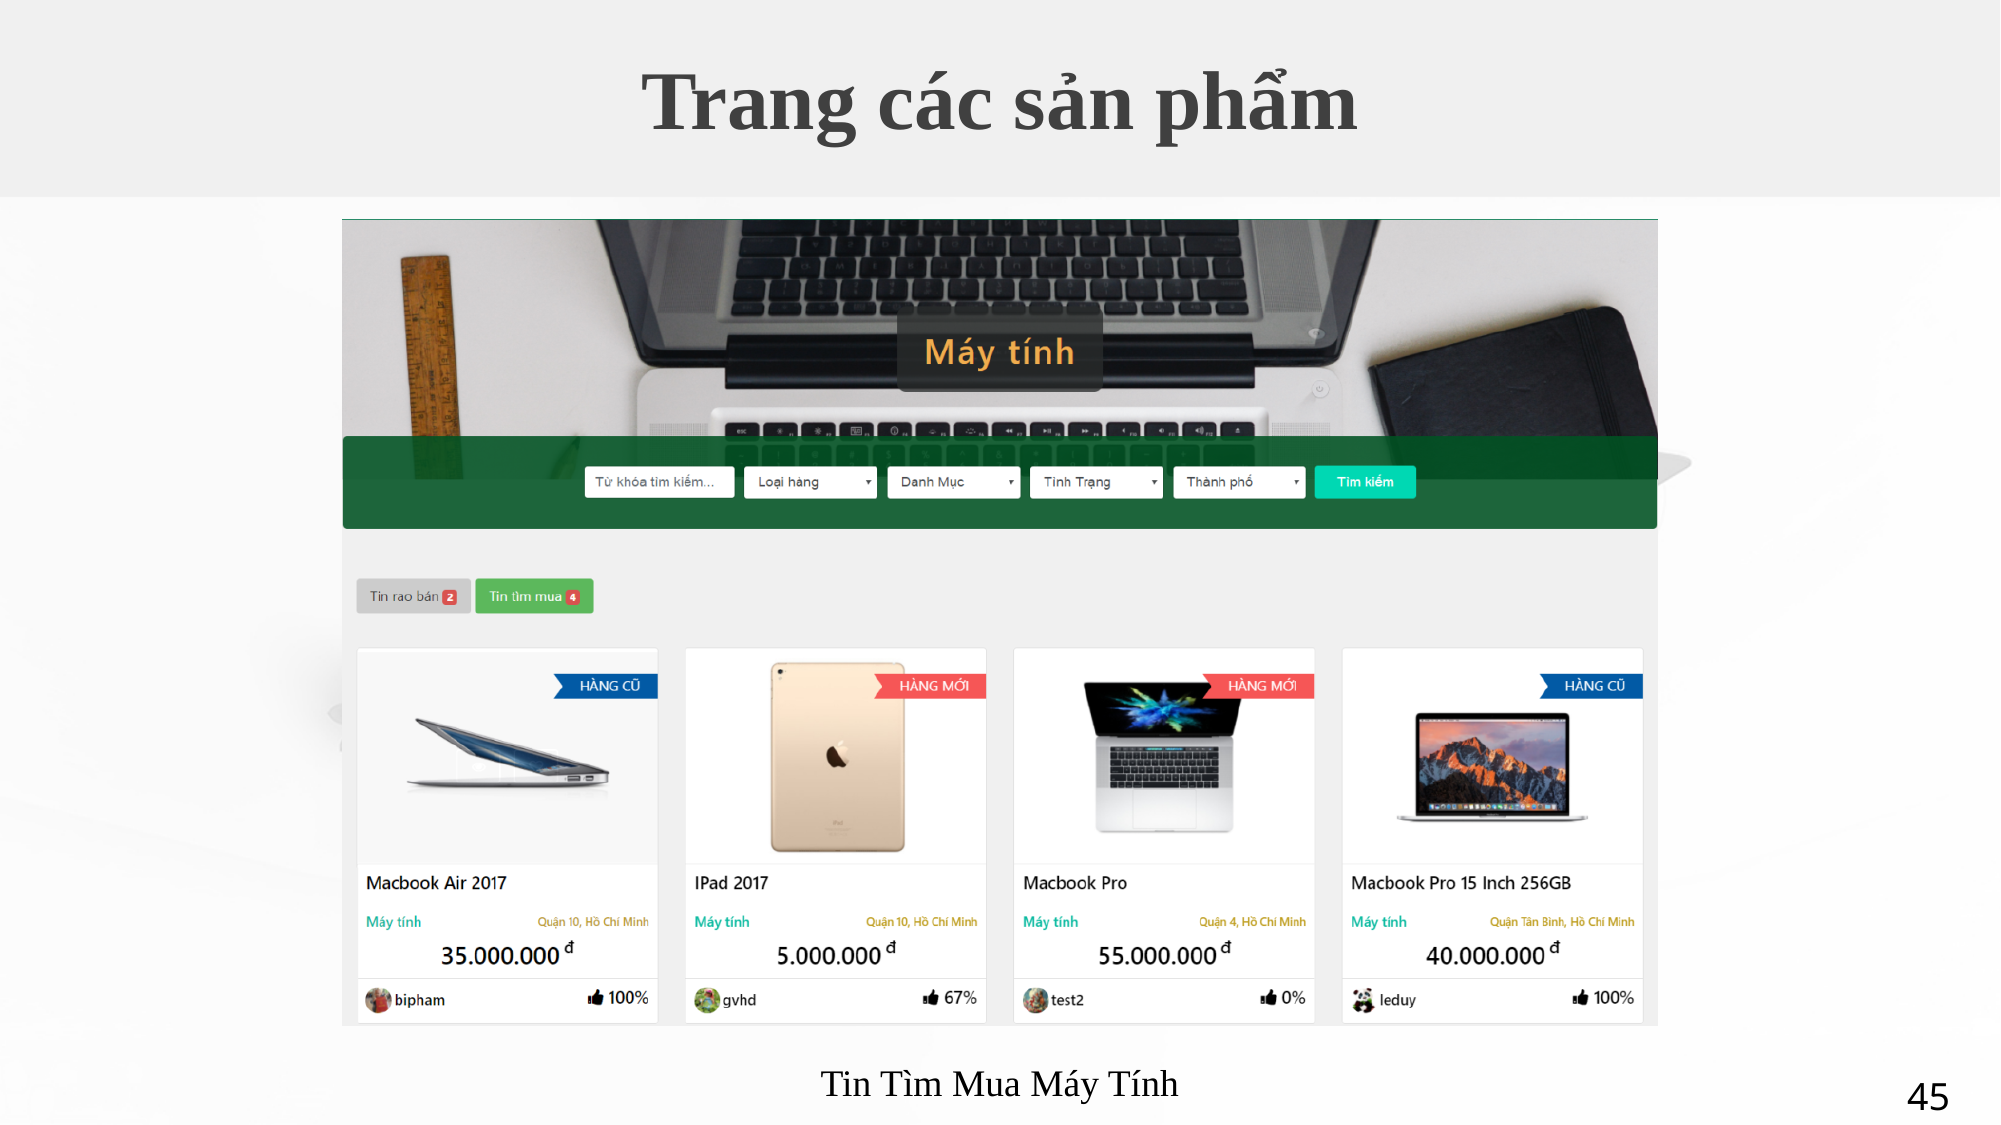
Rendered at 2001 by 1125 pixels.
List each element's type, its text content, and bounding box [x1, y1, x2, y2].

text_box 45 [1892, 1065, 2000, 1125]
text_box Tin Tìm Mua Máy Tính [805, 1051, 1195, 1112]
title Trang các sản phẩm [0, 0, 2000, 194]
picture [0, 0, 2001, 1125]
